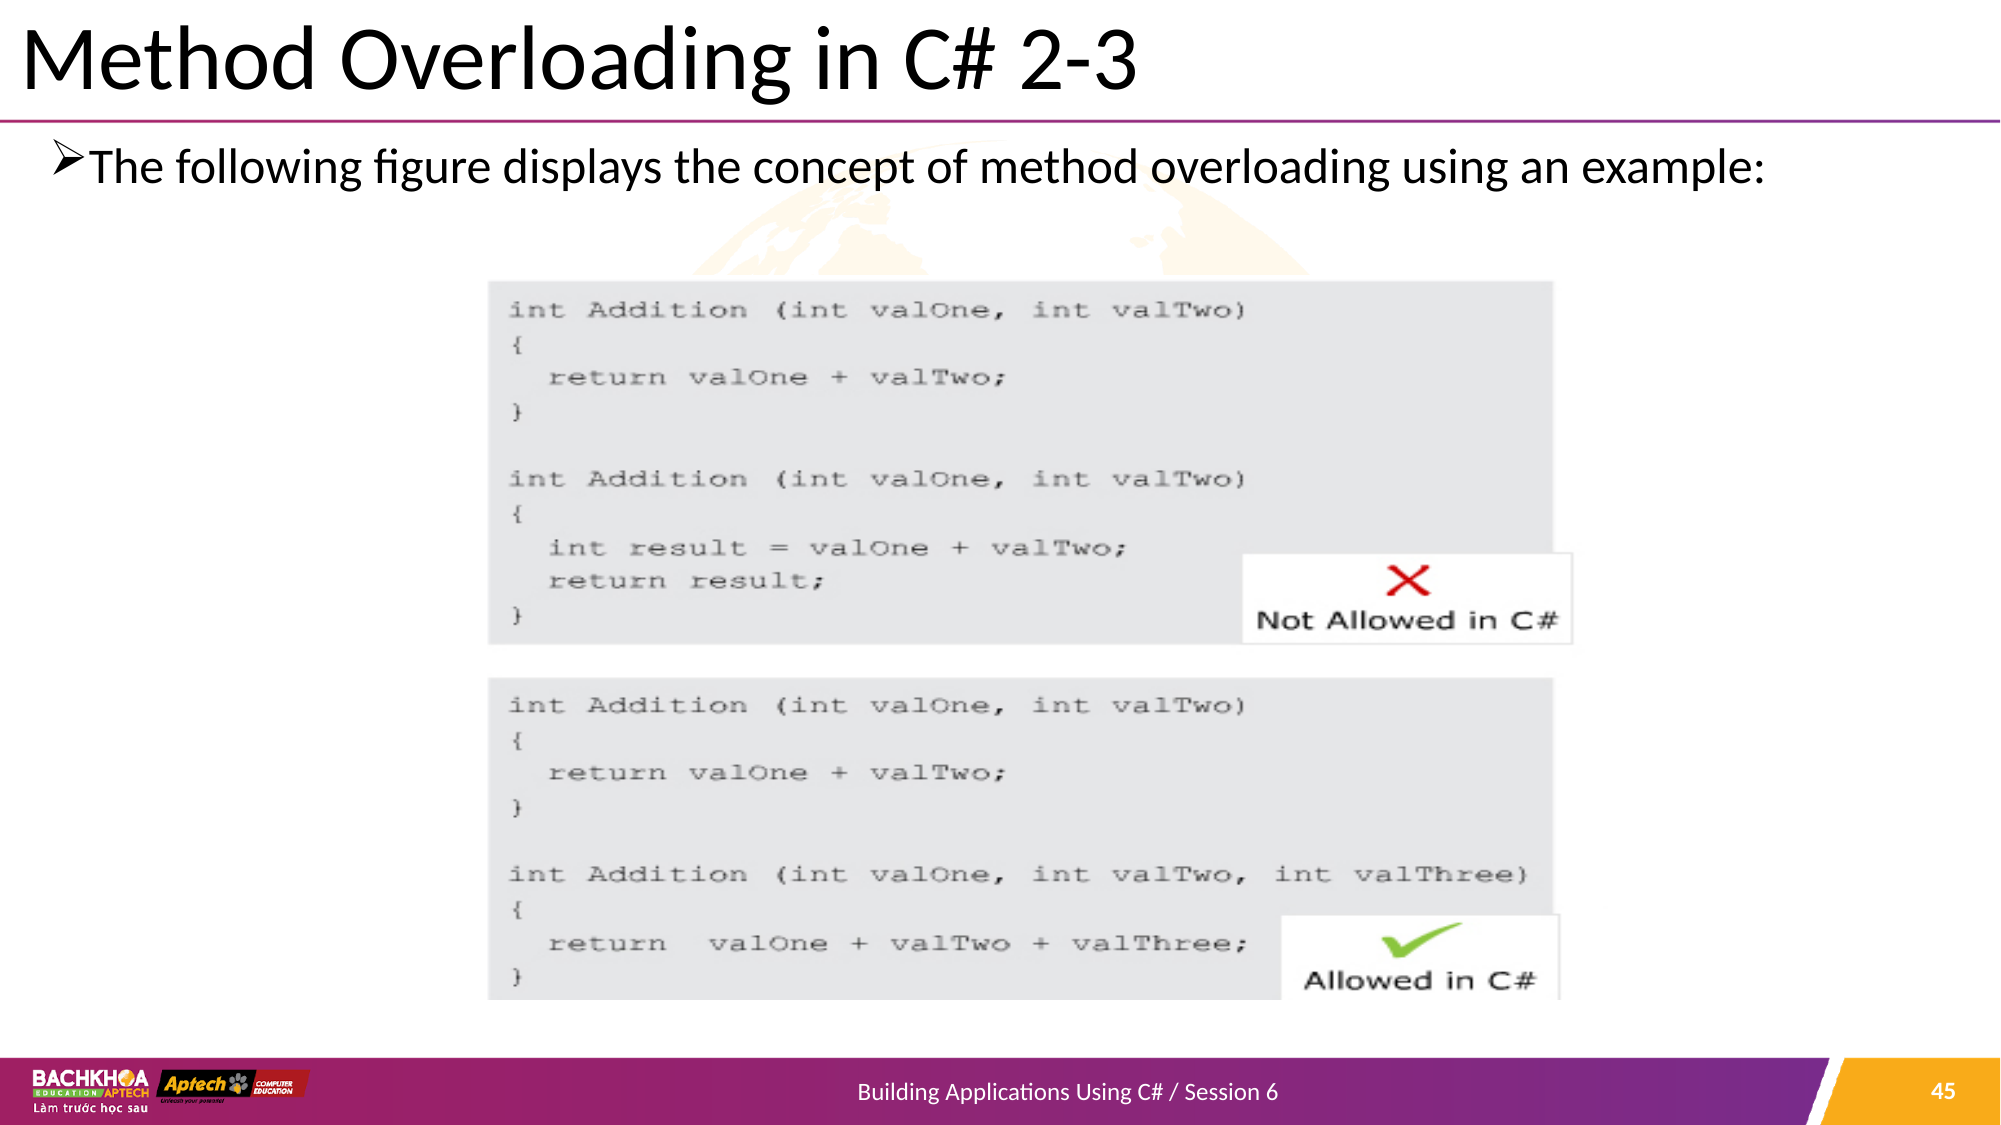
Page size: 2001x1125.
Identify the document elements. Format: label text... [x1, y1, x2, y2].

title Method Overloading in C# 2-3 [5, 3, 1993, 116]
list The following figure displays the concept of method overloading using an example: [5, 125, 1993, 1014]
footer Building Applications Using C# / Session 6 [324, 1060, 1813, 1120]
slide_number 45 [1899, 1059, 1988, 1120]
picture [0, 0, 2001, 1125]
